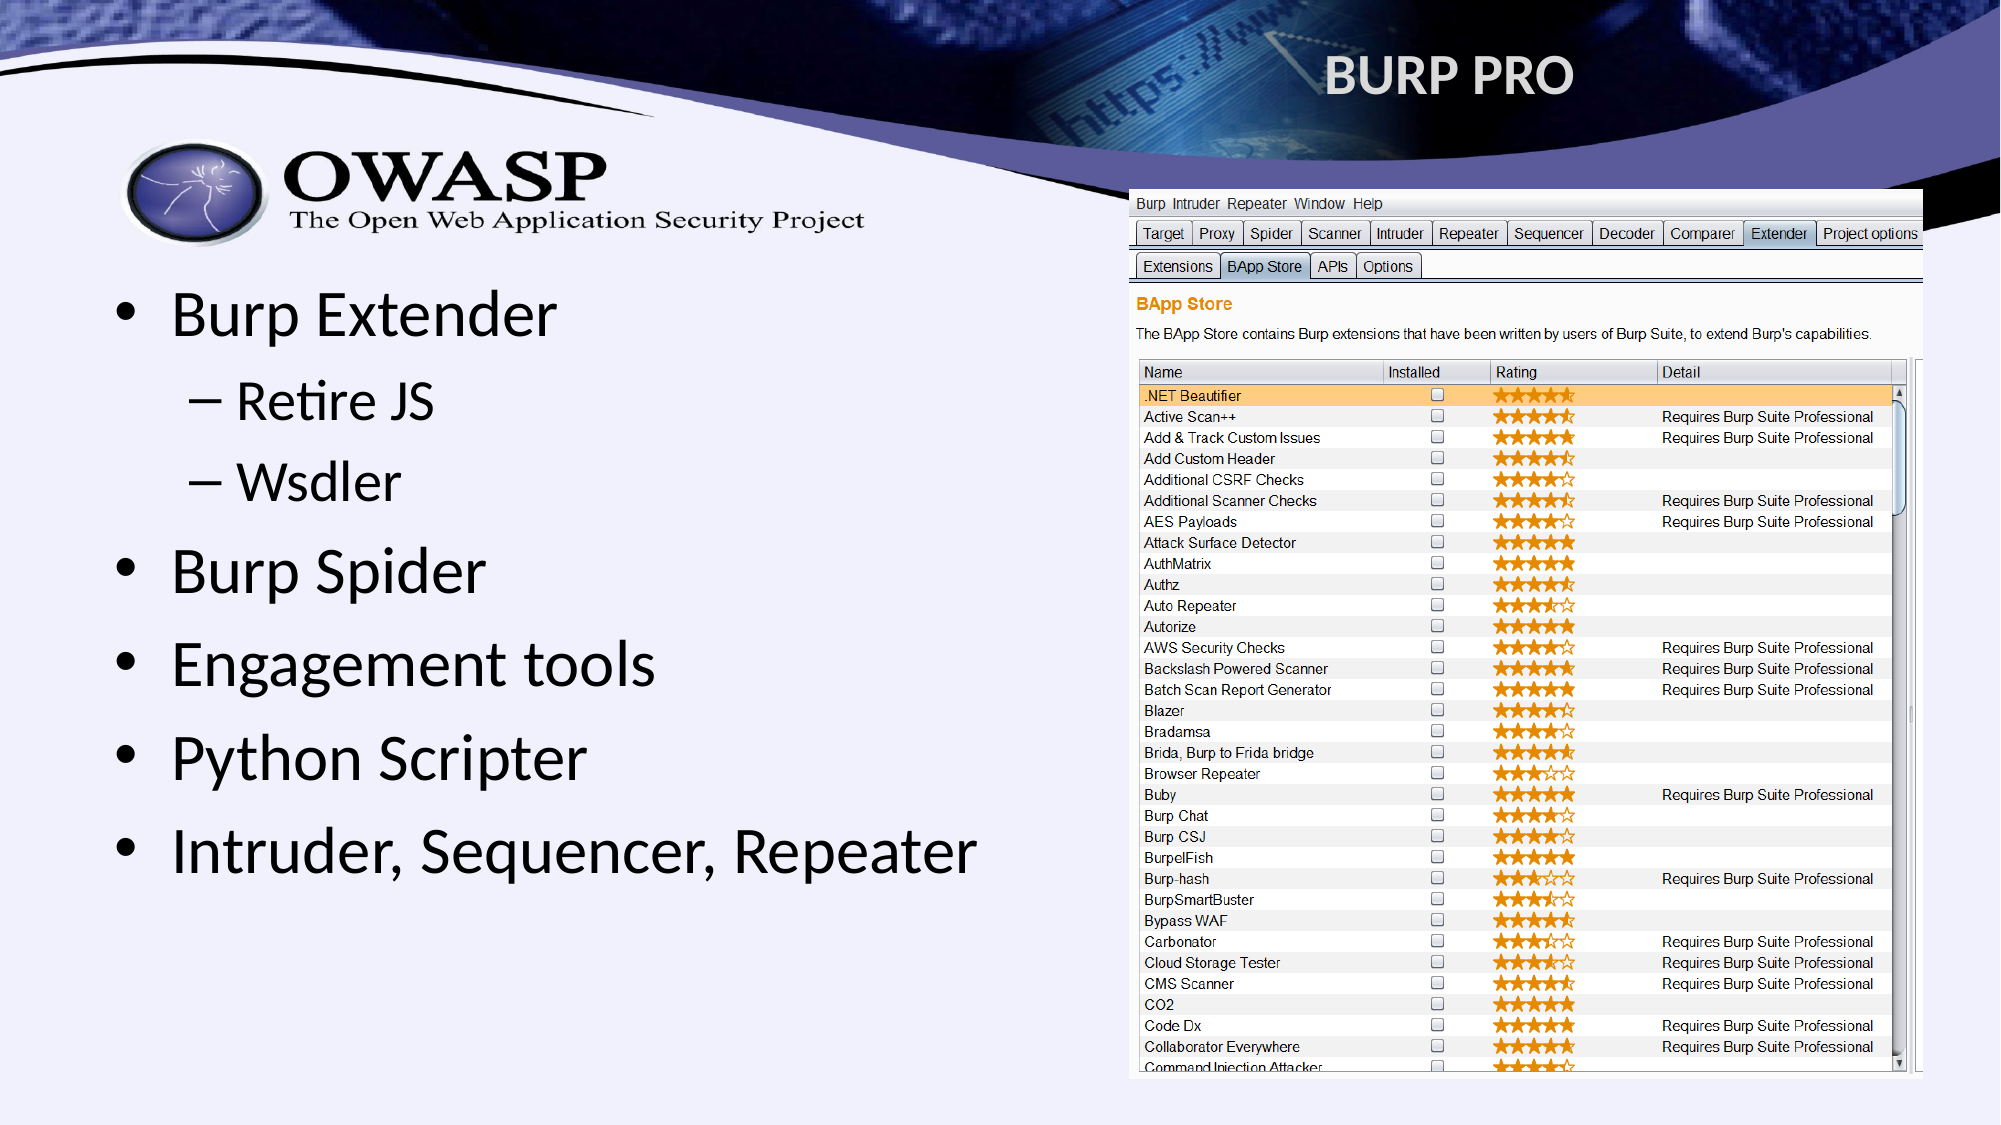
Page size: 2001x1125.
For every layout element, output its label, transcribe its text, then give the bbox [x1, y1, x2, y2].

title BURP PRO [933, 12, 1967, 130]
list Burp Extender Retire JS Wsdler Burp Spider Engagement tools Python Scripter Intruder, Sequencer, Repeater [99, 262, 1124, 1005]
picture [0, 0, 2001, 1125]
